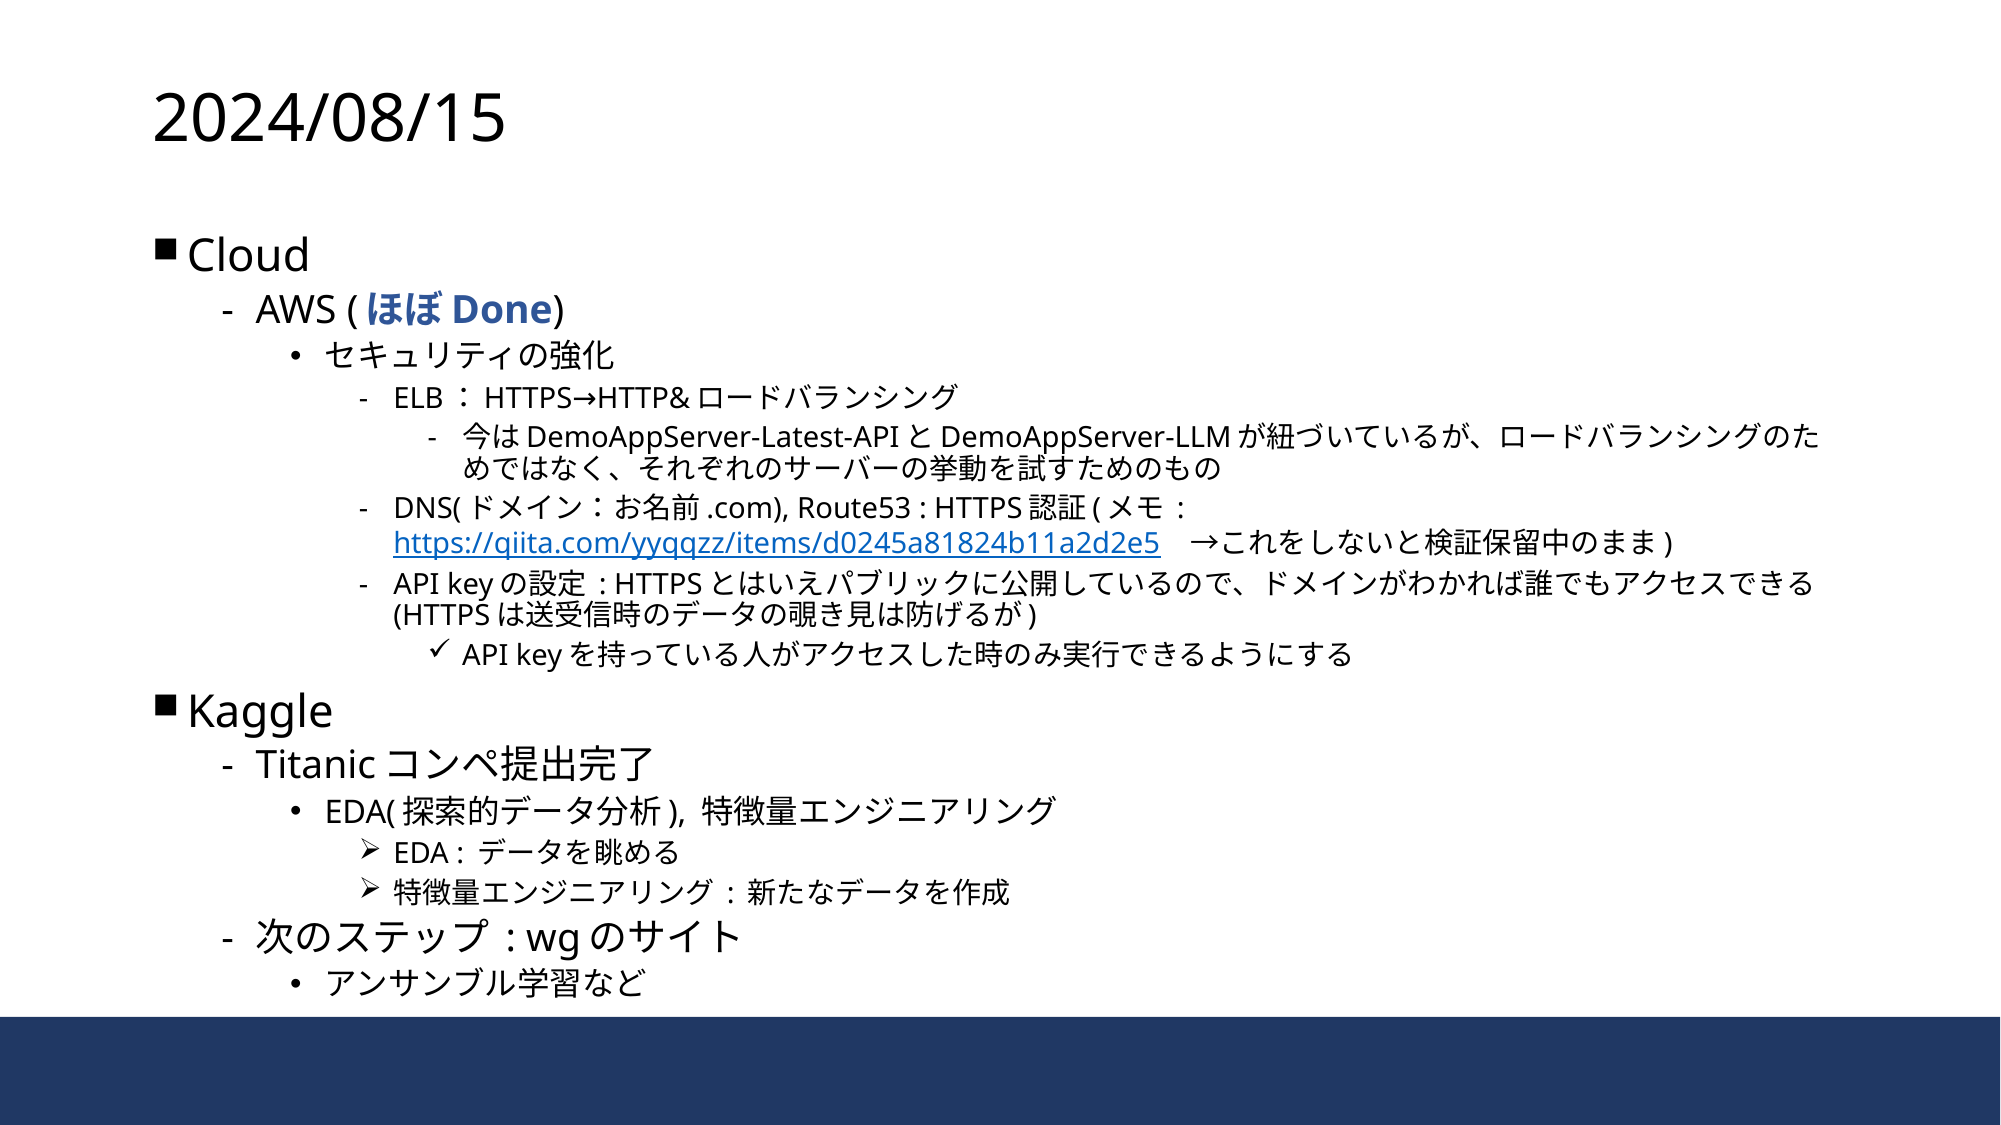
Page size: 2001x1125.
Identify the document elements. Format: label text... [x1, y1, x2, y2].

title 2024/08/15 [137, 59, 1863, 181]
list Cloud AWS (ほぼDone) セキュリティの強化 ELB：HTTPS→HTTP&ロードバランシング 今はDemoAppServer-Latest-APIとDemoAppServer-LLMが紐づいているが、ロードバランシングのためではなく、それぞれのサーバーの挙動を試すためのもの DNS(ドメイン：お名前.com), Route53 : HTTPS認証(メモ : https://qiita.com/yyqqzz/items/d0245a81824b11a2d2e5 →これをしないと検証保留中のまま) API keyの設定 : HTTPSとはいえパブリックに公開しているので、ドメインがわかれば誰でもアクセスできる(HTTPSは送受信時のデータの覗き見は防げるが) API keyを持っている人がアクセスした時のみ実行できるようにする Kaggle Titanicコンペ提出完了 EDA(探索的データ分析), 特徴量エンジニアリング EDA : データを眺める 特徴量エンジニアリング : 新たなデータを作成 次のステップ : wgのサイト アンサンブル学習など [137, 224, 1863, 1014]
